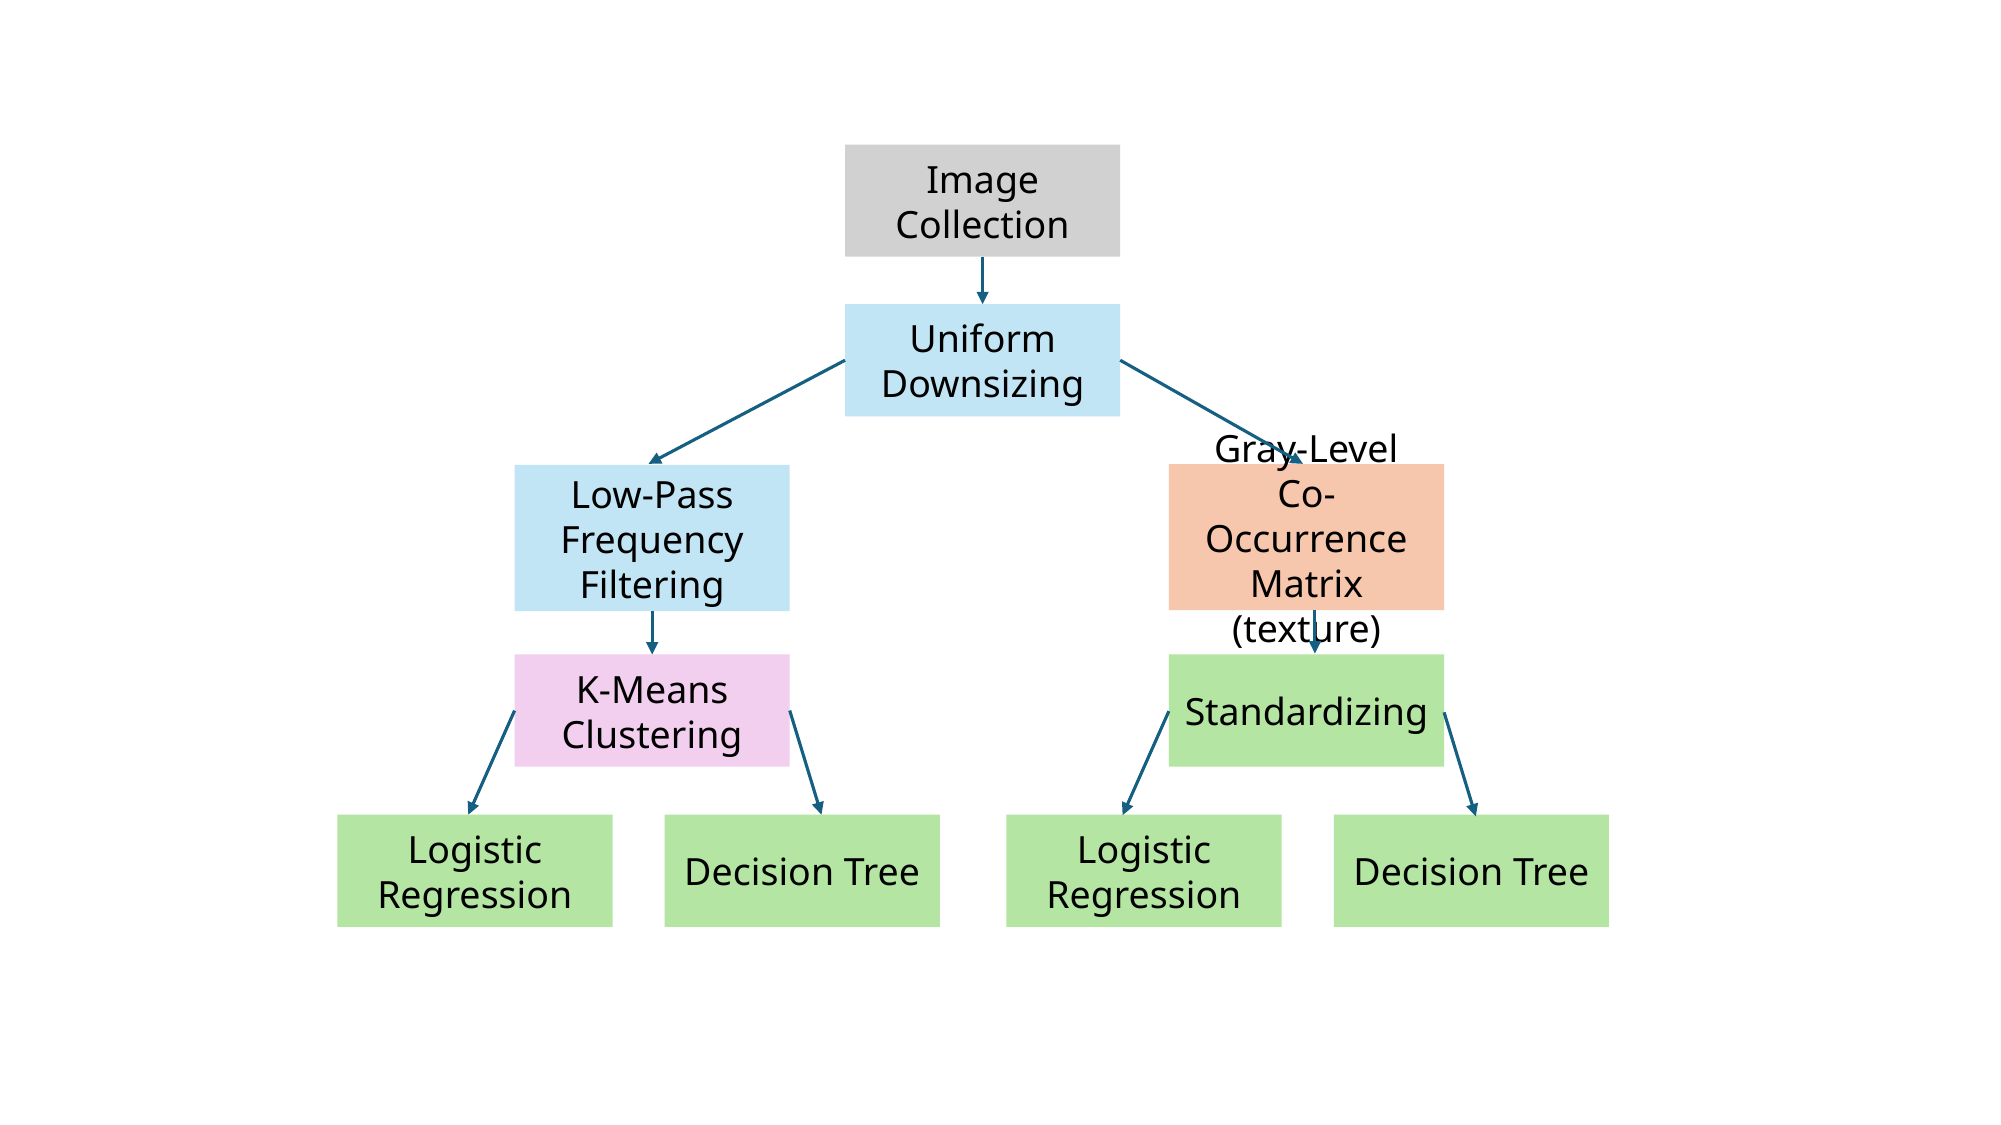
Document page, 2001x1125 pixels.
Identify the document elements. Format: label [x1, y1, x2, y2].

text_box [336, 144, 1610, 928]
